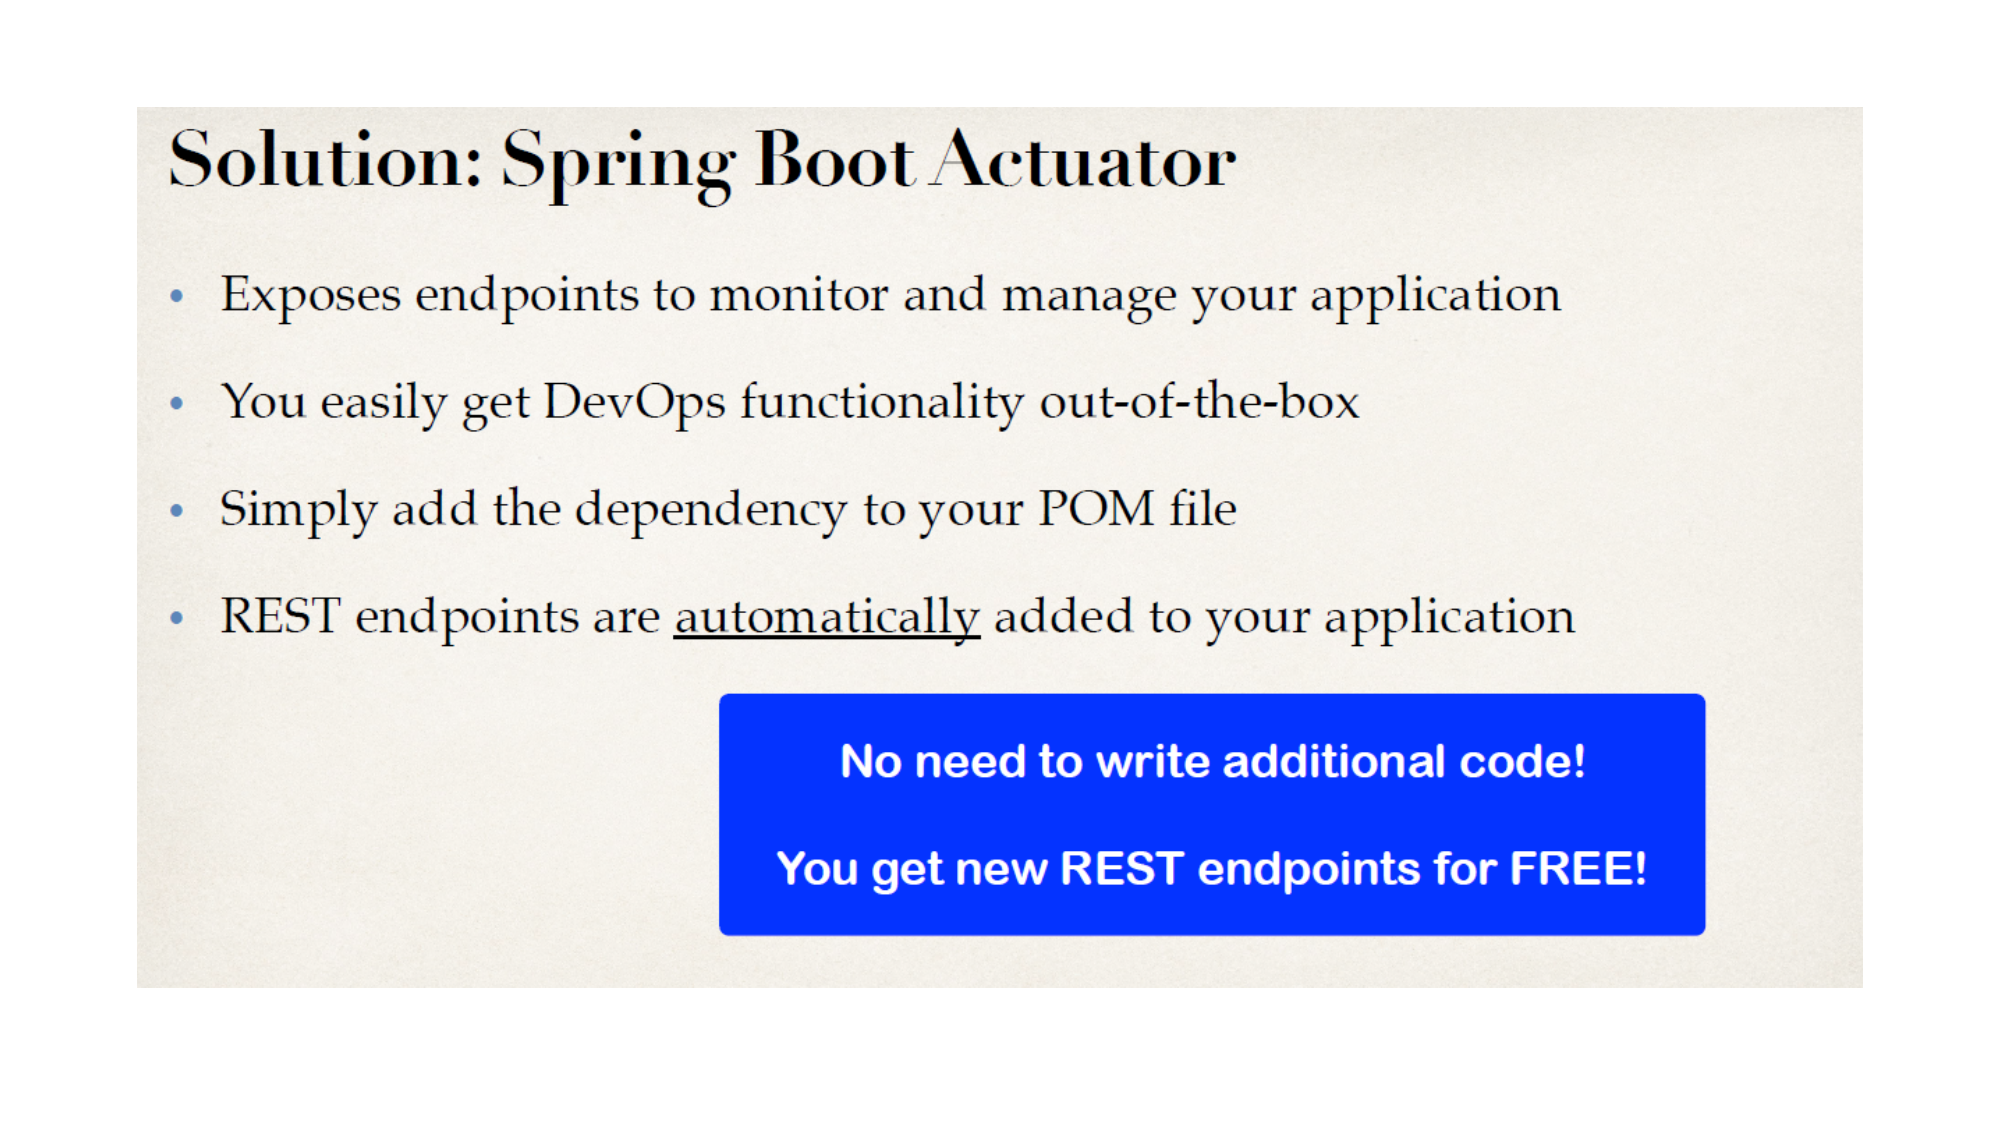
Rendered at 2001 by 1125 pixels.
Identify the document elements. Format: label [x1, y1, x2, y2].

list [137, 107, 1863, 988]
